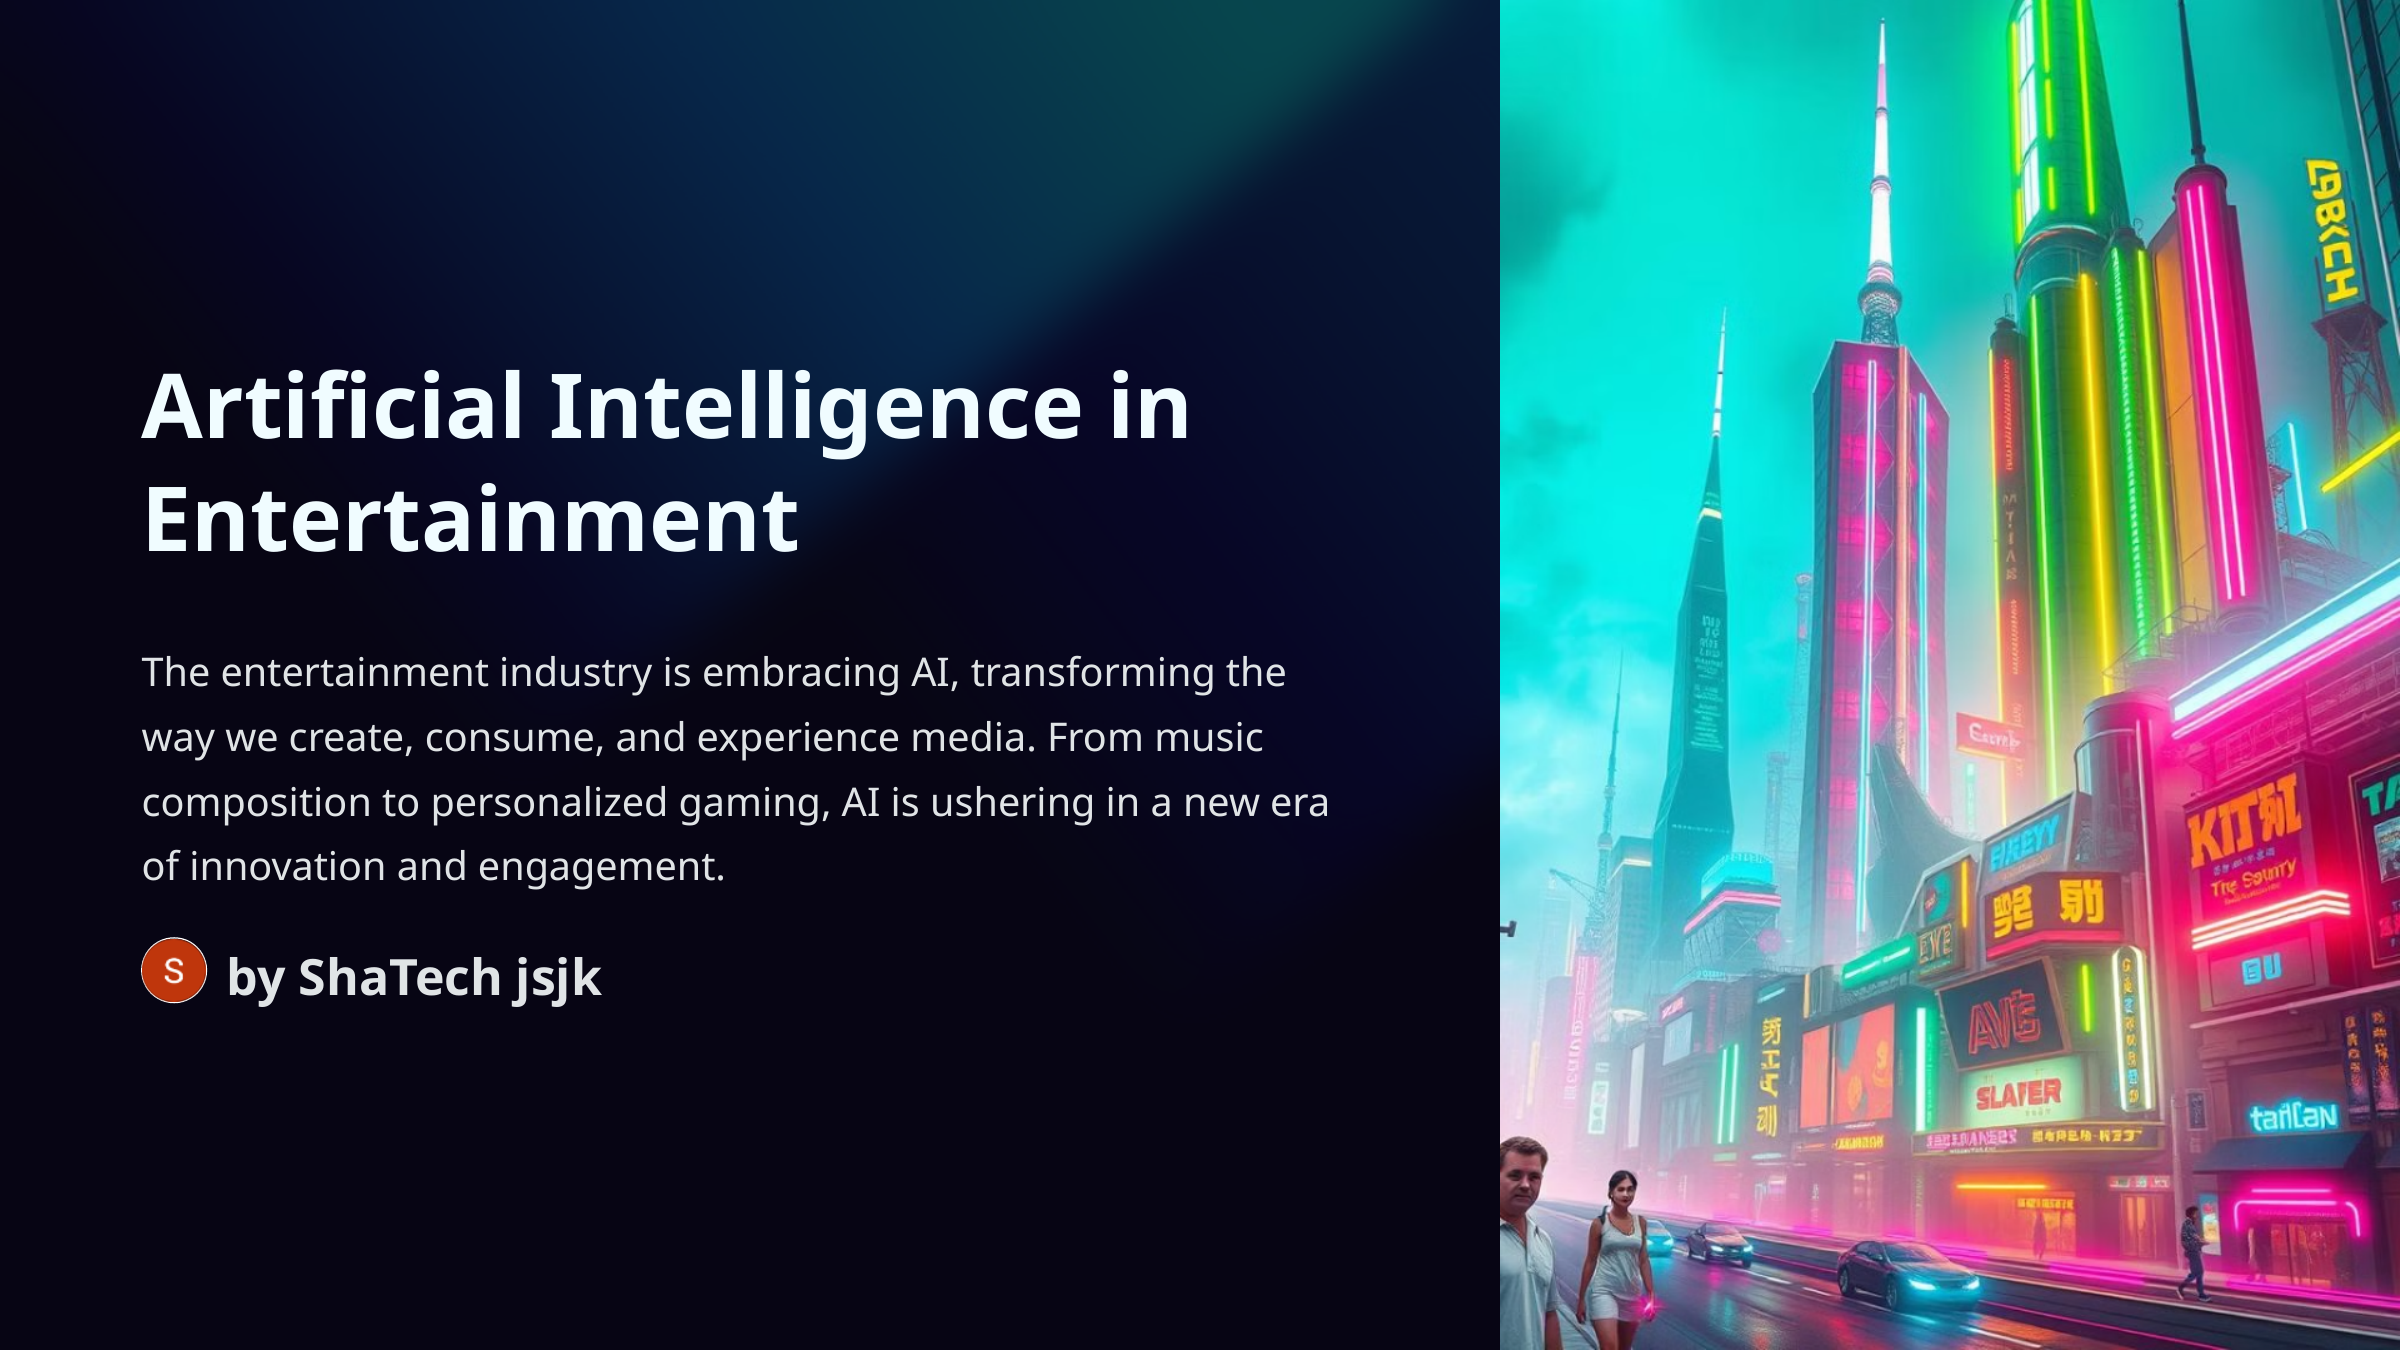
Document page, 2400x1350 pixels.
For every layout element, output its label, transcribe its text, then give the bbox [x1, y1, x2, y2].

picture [1499, 0, 2400, 1350]
picture [142, 939, 206, 1002]
text_box by ShaTech jsjk [226, 934, 569, 1006]
text_box Artificial Intelligence in Entertainment [141, 344, 1359, 570]
text_box The entertainment industry is embracing AI, transforming the way we create, consume, and experience media. From music composition to personalized gaming, AI is ushering in a new era of innovation and engagement. [141, 630, 1359, 890]
